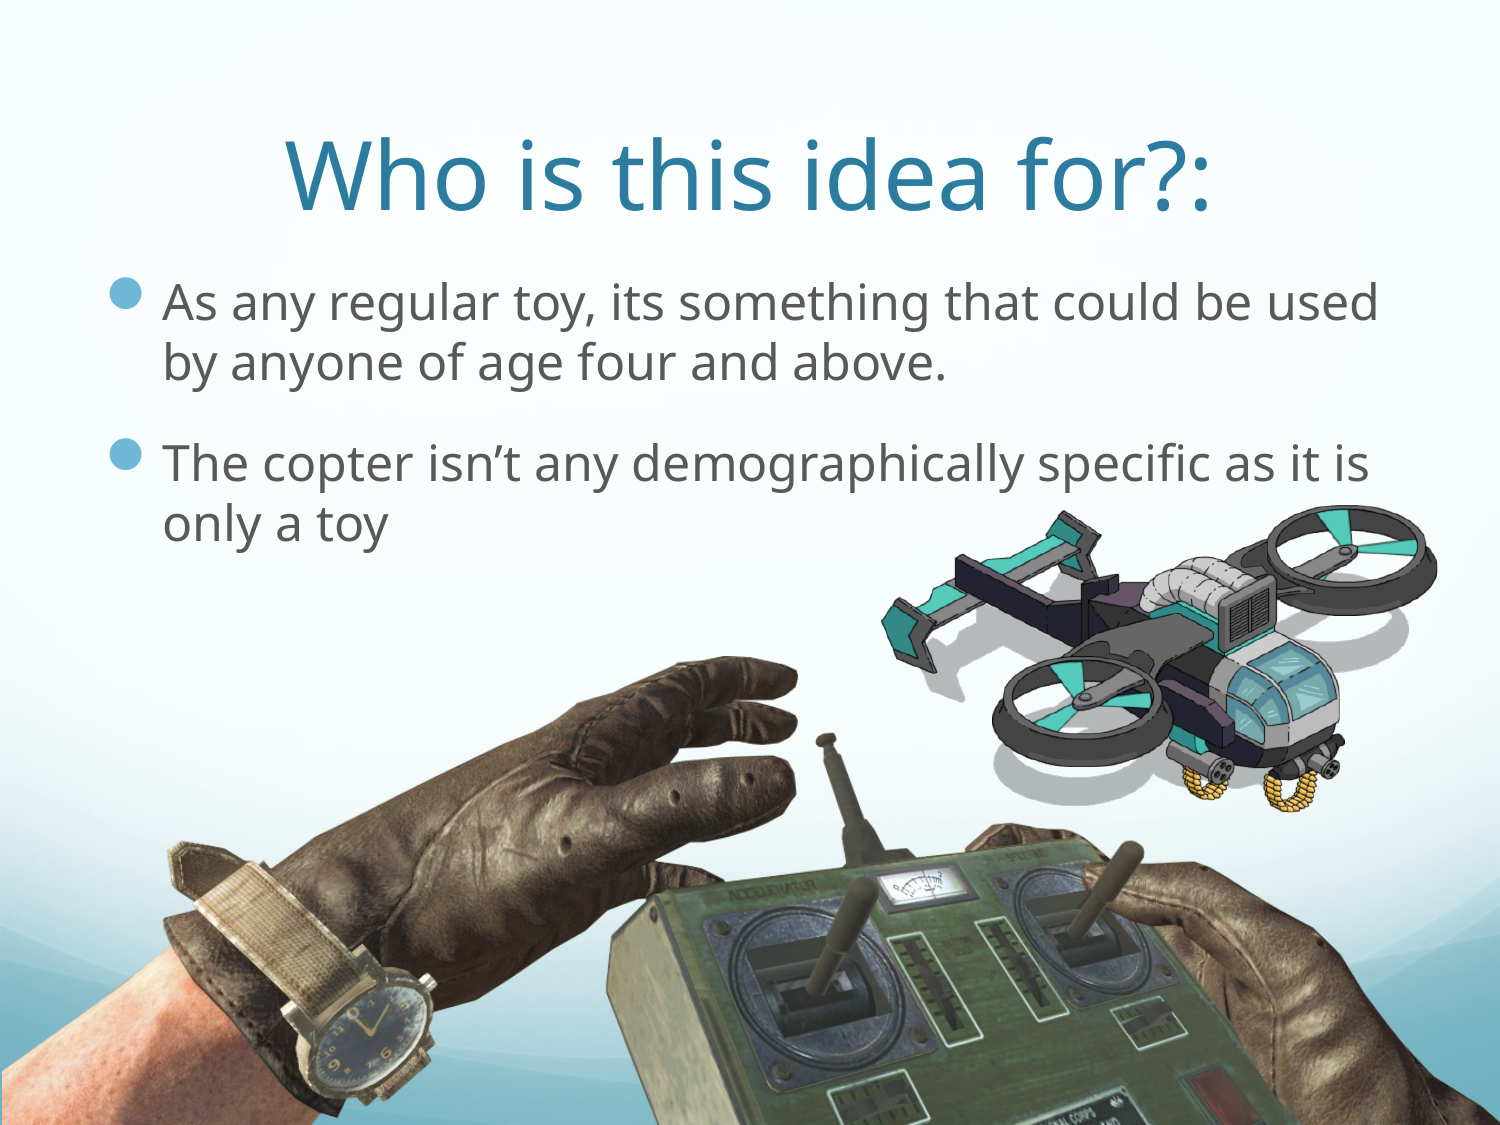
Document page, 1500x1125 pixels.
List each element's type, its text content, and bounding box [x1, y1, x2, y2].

picture [1, 499, 1500, 1125]
title Who is this idea for?: [90, 17, 1410, 237]
list As any regular toy, its something that could be used by anyone of age four and above. The copter isn’t any demographically specific as it is only a toy [90, 262, 1410, 652]
